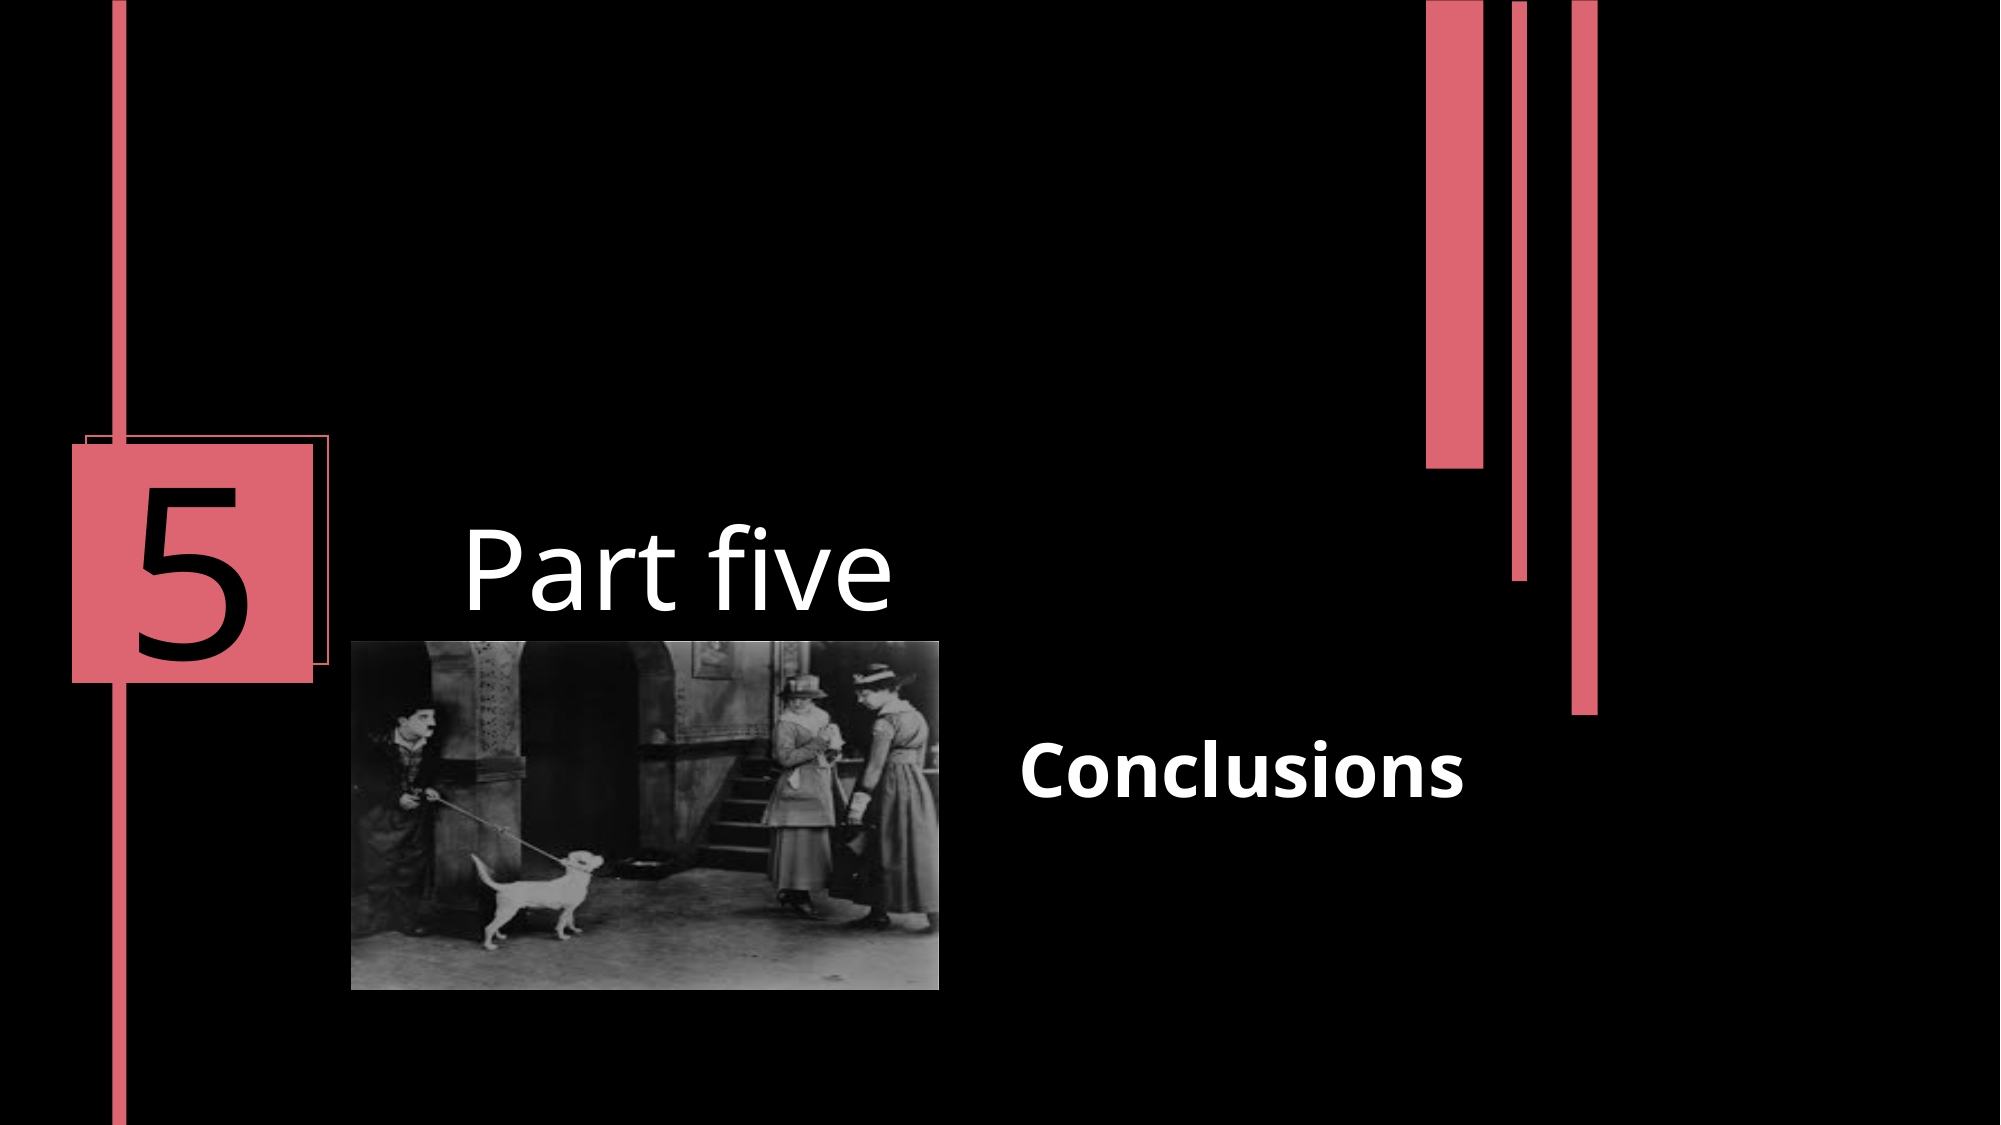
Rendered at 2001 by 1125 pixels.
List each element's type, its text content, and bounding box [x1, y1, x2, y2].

text_box [111, 683, 127, 1125]
text_box [1571, 0, 1599, 716]
text_box [1511, 0, 1528, 582]
text_box [341, 641, 940, 1003]
text_box [1425, 0, 1484, 470]
text_box [111, 0, 127, 435]
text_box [73, 435, 328, 683]
text_box Part five [445, 490, 911, 640]
picture [351, 641, 939, 990]
text_box Conclusions [1003, 715, 1481, 820]
